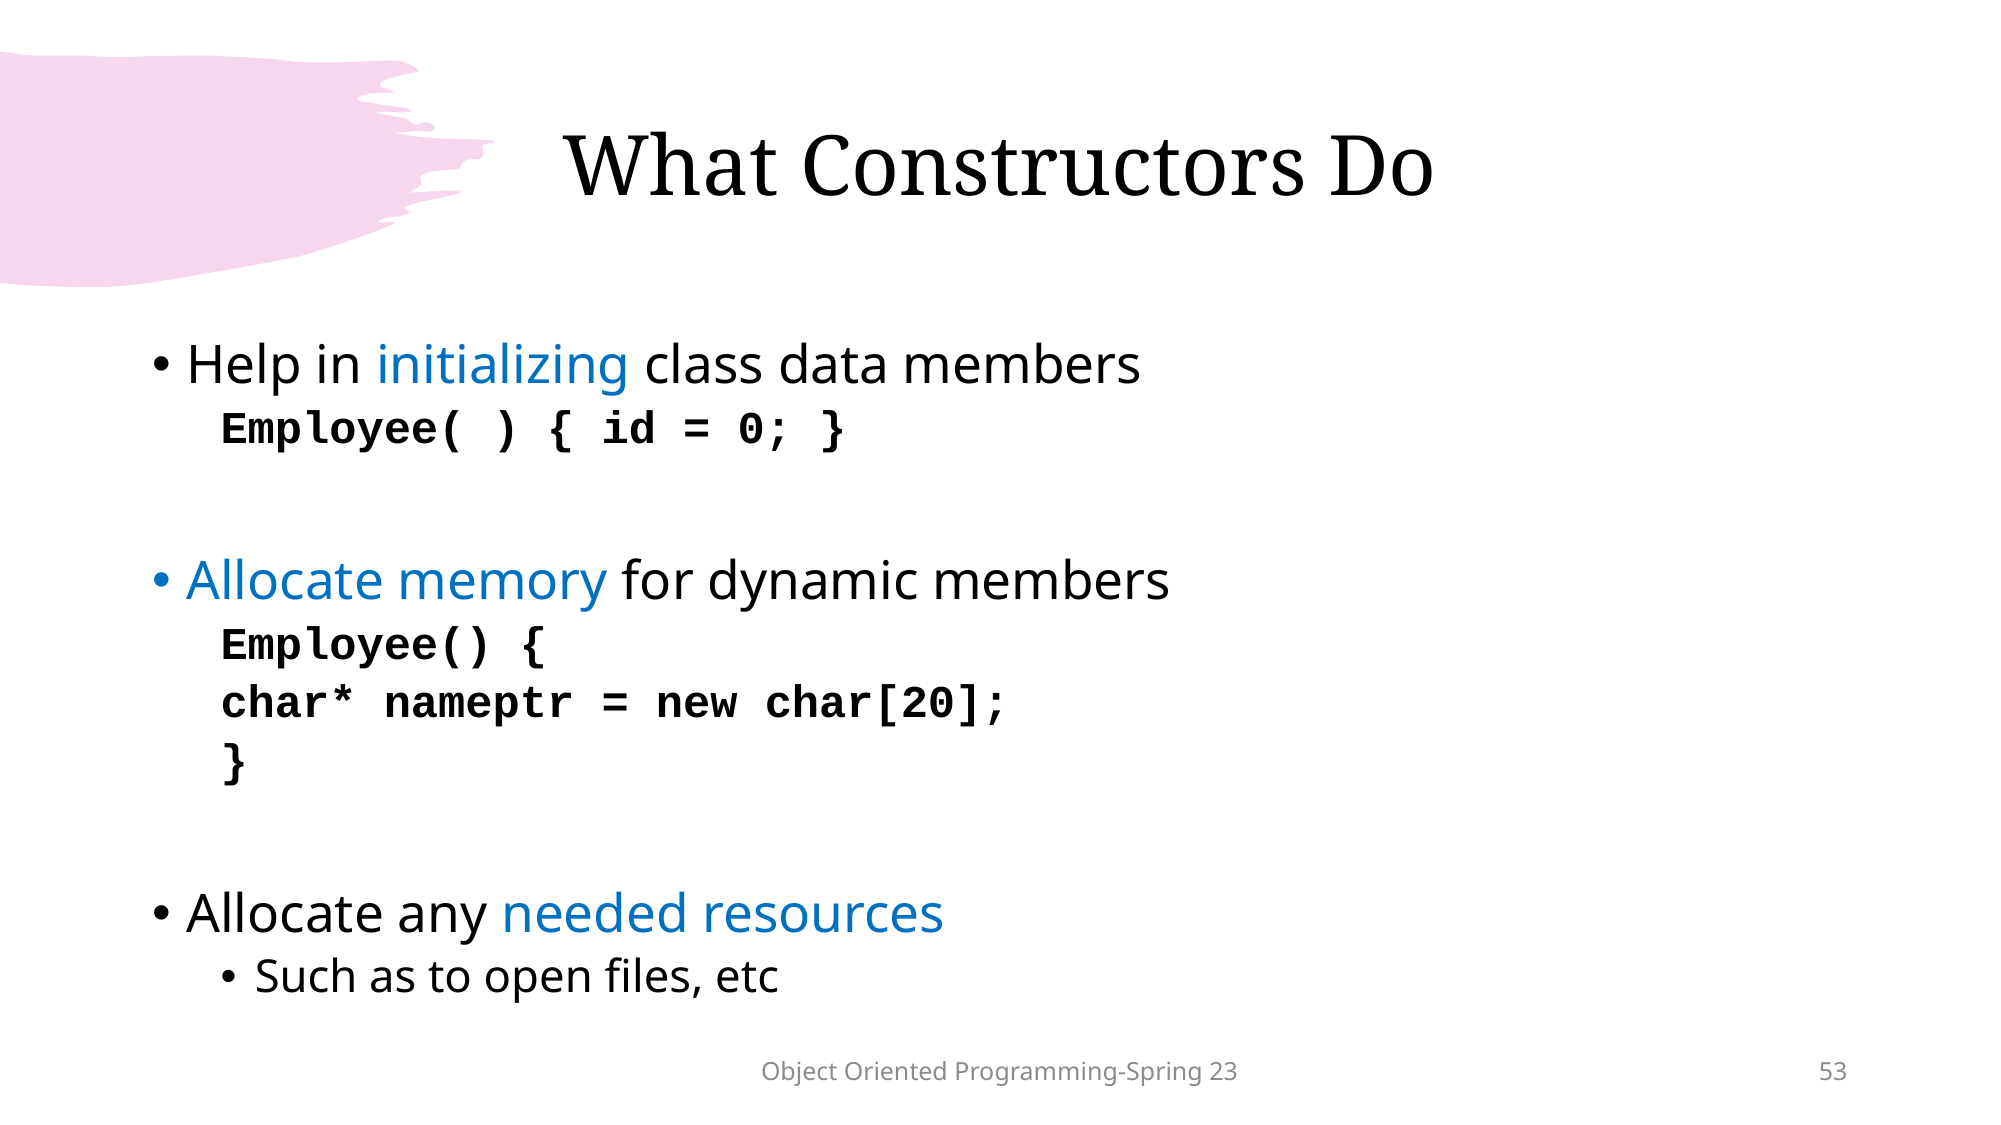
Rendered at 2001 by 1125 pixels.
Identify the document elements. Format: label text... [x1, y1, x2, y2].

list Help in initializing class data members Employee( ) { id = 0; } Allocate memory for dynamic members Employee() { char* nameptr = new char[20]; } Allocate any needed resources Such as to open files, etc [137, 329, 1863, 1013]
title What Constructors Do [137, 59, 1863, 278]
slide_number 53 [1412, 1042, 1863, 1103]
footer Object Oriented Programming-Spring 23 [662, 1042, 1338, 1103]
